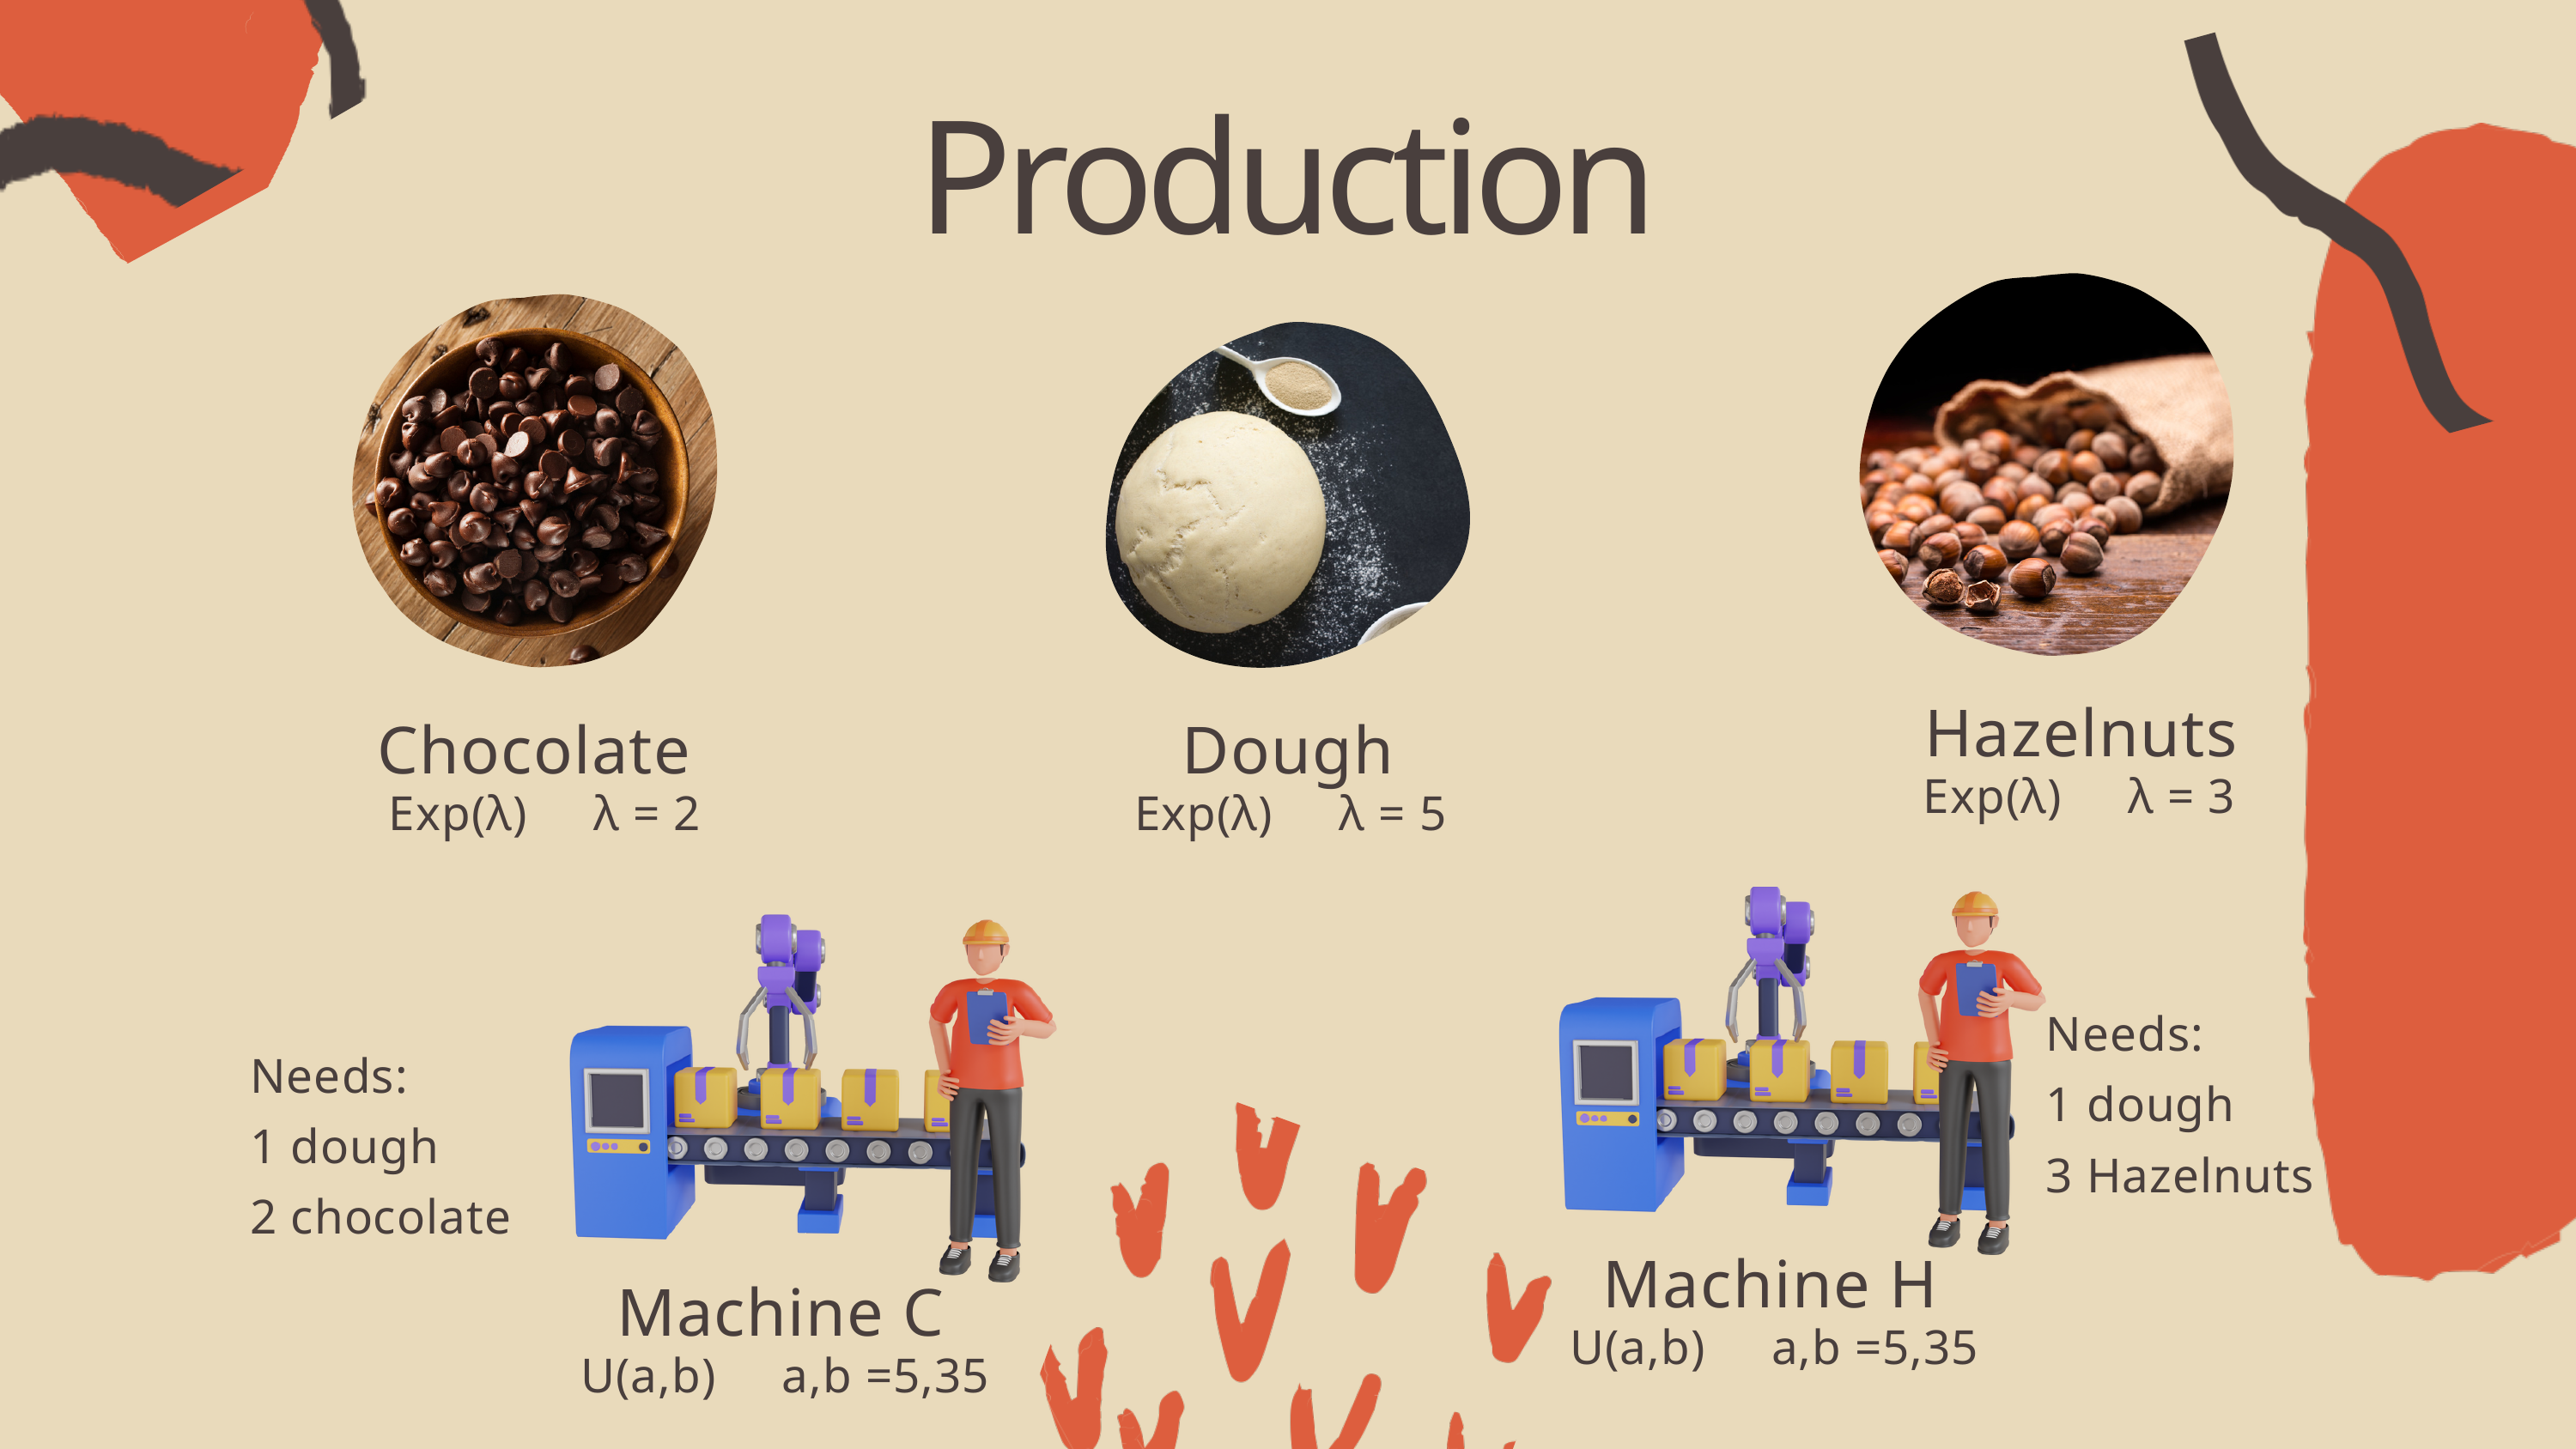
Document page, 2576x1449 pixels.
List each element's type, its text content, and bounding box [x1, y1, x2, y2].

text_box Machine H [1581, 1223, 1960, 1303]
text_box Machine C [591, 1251, 971, 1331]
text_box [351, 294, 717, 668]
text_box Exp(λ) λ = 5 [1109, 769, 1472, 840]
text_box [569, 914, 1057, 1282]
text_box Chocolate [351, 689, 717, 787]
text_box [1012, 1070, 1581, 1449]
text_box Hazelnuts [1903, 672, 2259, 752]
text_box [35, 89, 400, 309]
text_box U(a,b) a,b =5,35 [1542, 1303, 2020, 1374]
text_box [2179, 0, 2576, 475]
text_box Exp(λ) λ = 2 [365, 769, 725, 840]
text_box U(a,b) a,b =5,35 [553, 1331, 1030, 1402]
text_box Needs: 1 dough 2 chocolate [250, 1032, 532, 1244]
text_box Needs: 1 dough 3 Hazelnuts [2045, 990, 2318, 1203]
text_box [1858, 273, 2233, 657]
text_box Dough [1171, 689, 1405, 769]
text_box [1105, 321, 1471, 668]
text_box [0, 0, 392, 310]
text_box [1558, 887, 2046, 1255]
text_box [2303, 399, 2576, 1282]
text_box Production [716, 107, 1860, 265]
text_box Exp(λ) λ = 3 [1899, 752, 2259, 823]
